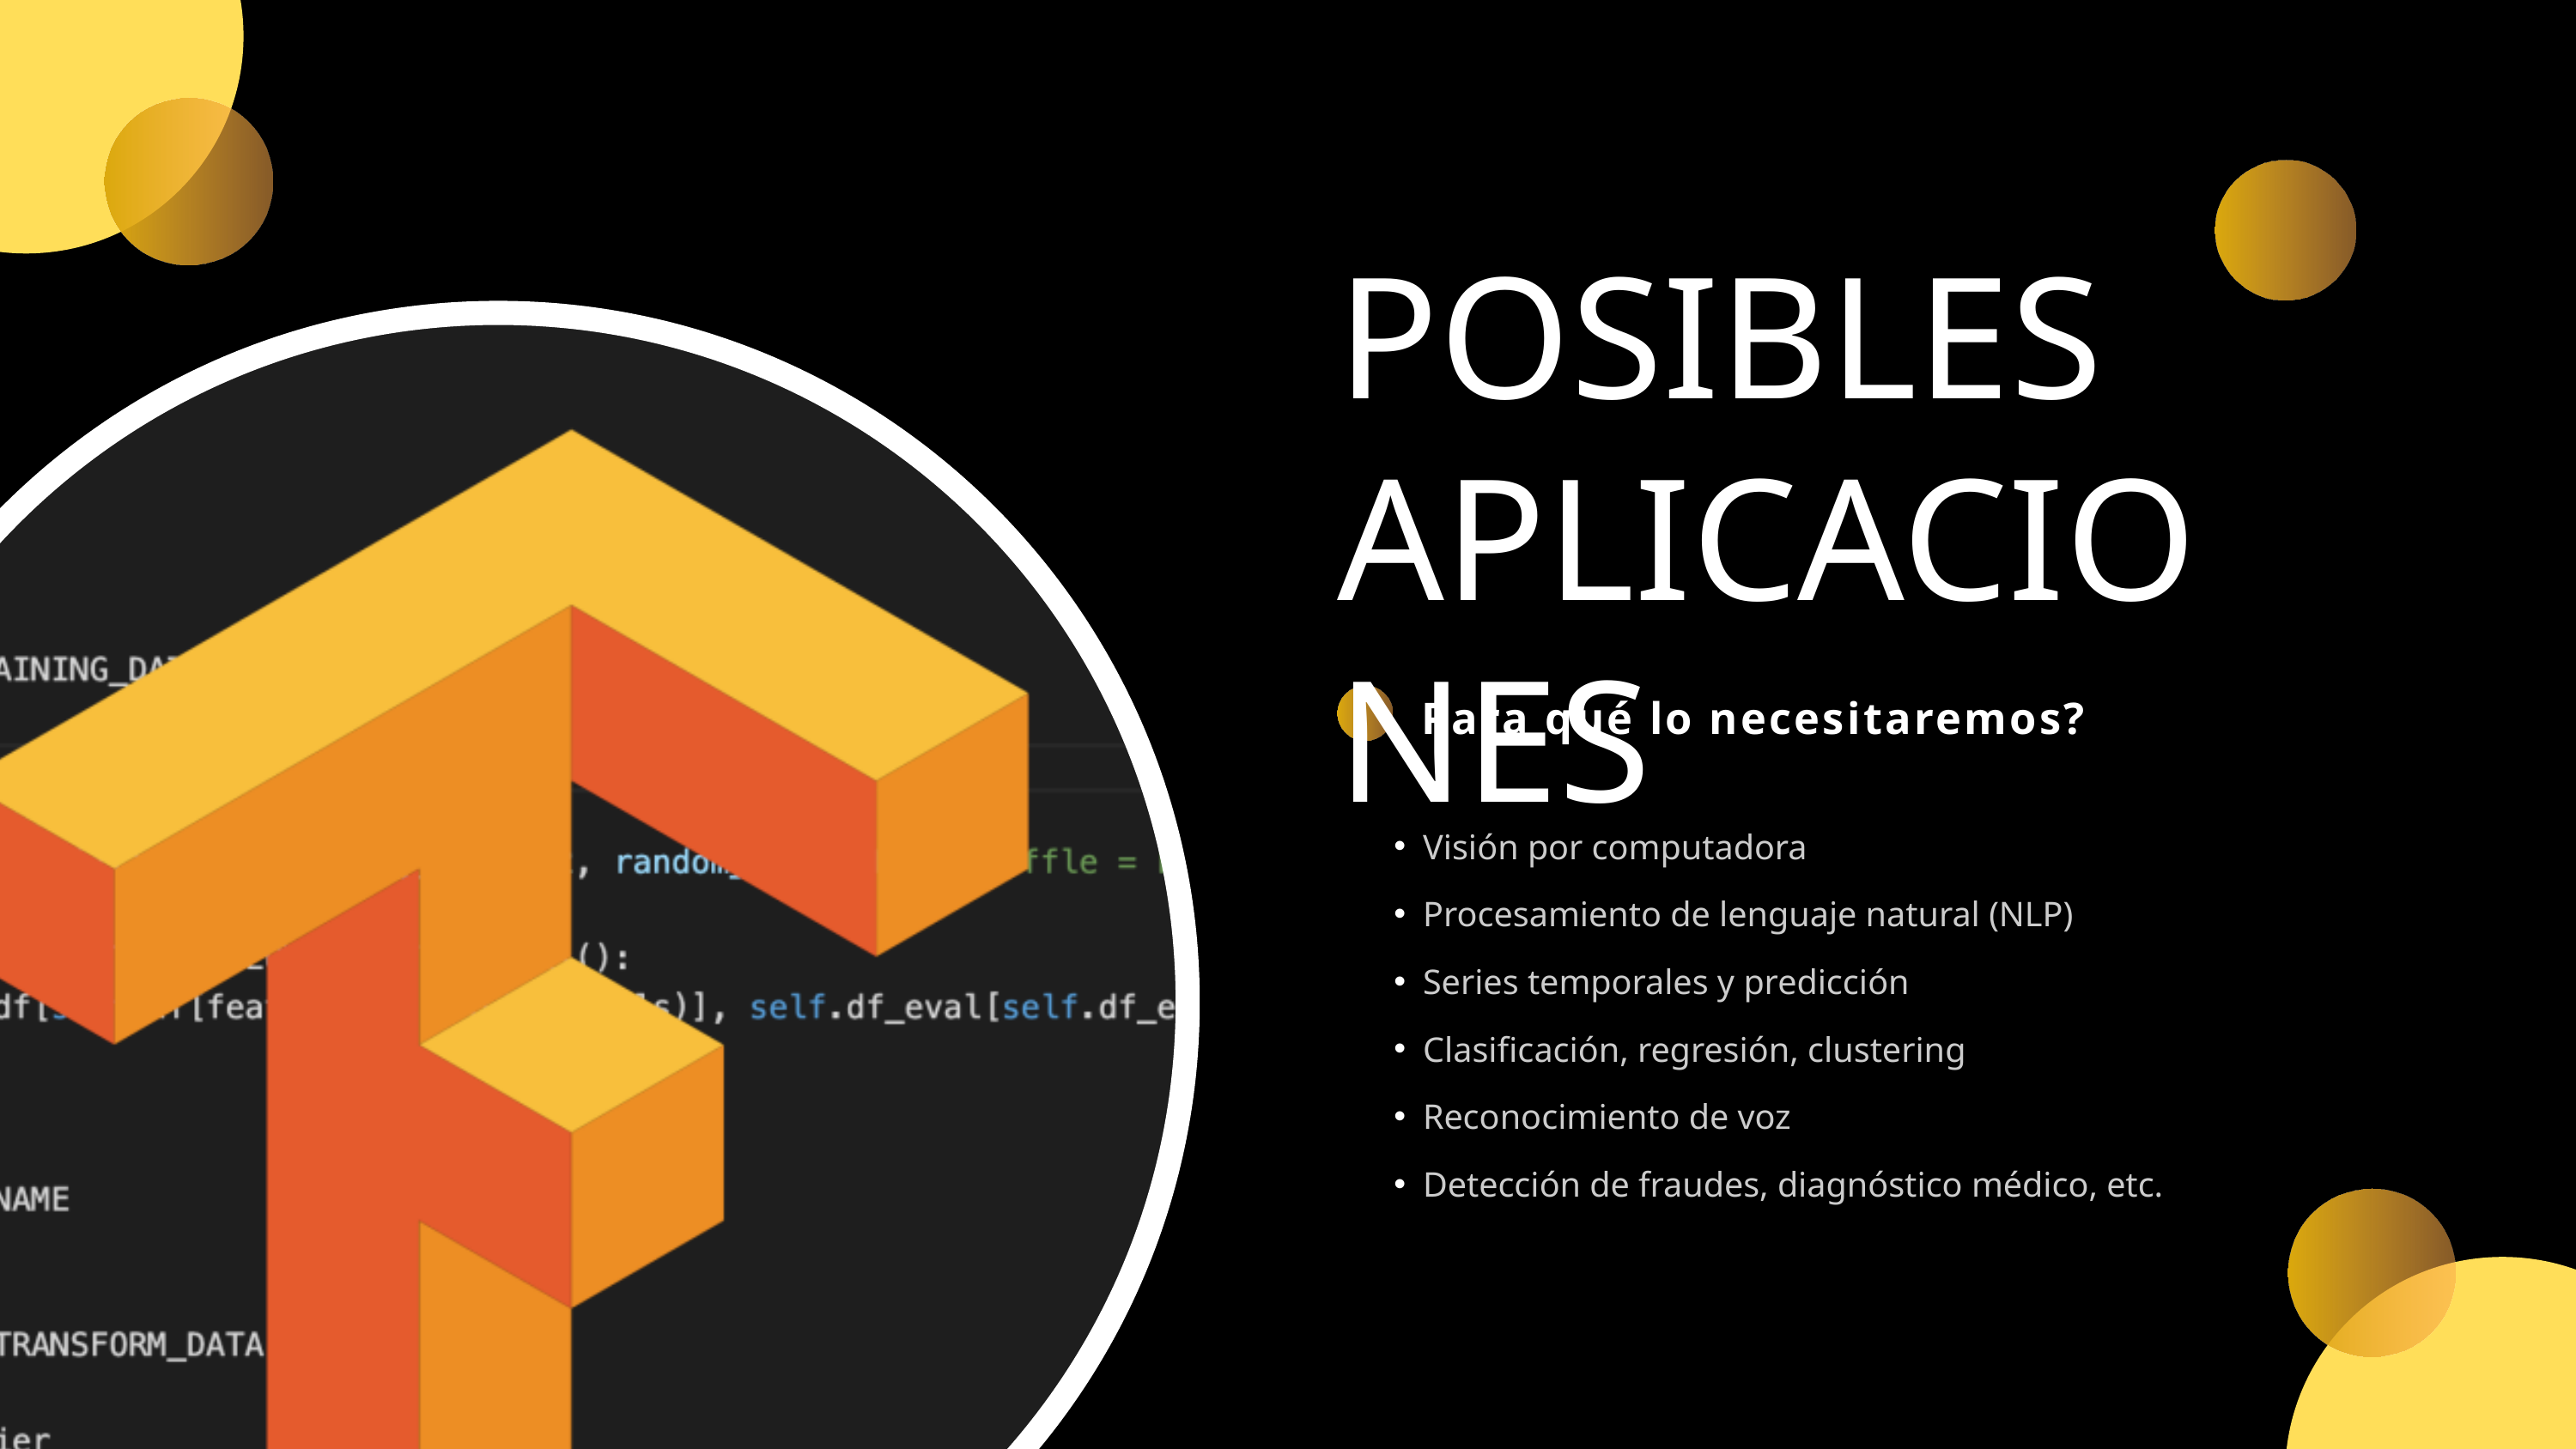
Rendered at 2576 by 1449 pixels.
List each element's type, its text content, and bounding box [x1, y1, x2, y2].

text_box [104, 97, 273, 265]
text_box Para qué lo necesitaremos? [1421, 682, 2199, 743]
text_box POSIBLES APLICACIONES [1337, 230, 2199, 836]
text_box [1337, 685, 1393, 741]
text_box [2284, 1256, 2576, 1449]
text_box Visión por computadora Procesamiento de lenguaje natural (NLP) Series temporales y predicción Clasificación, regresión, clustering Reconocimiento de voz Detección de fraudes, diagnóstico médico, etc. [1364, 798, 2286, 1262]
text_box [0, 312, 1188, 1449]
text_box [2215, 159, 2356, 301]
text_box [2287, 1188, 2456, 1357]
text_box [0, 0, 244, 254]
